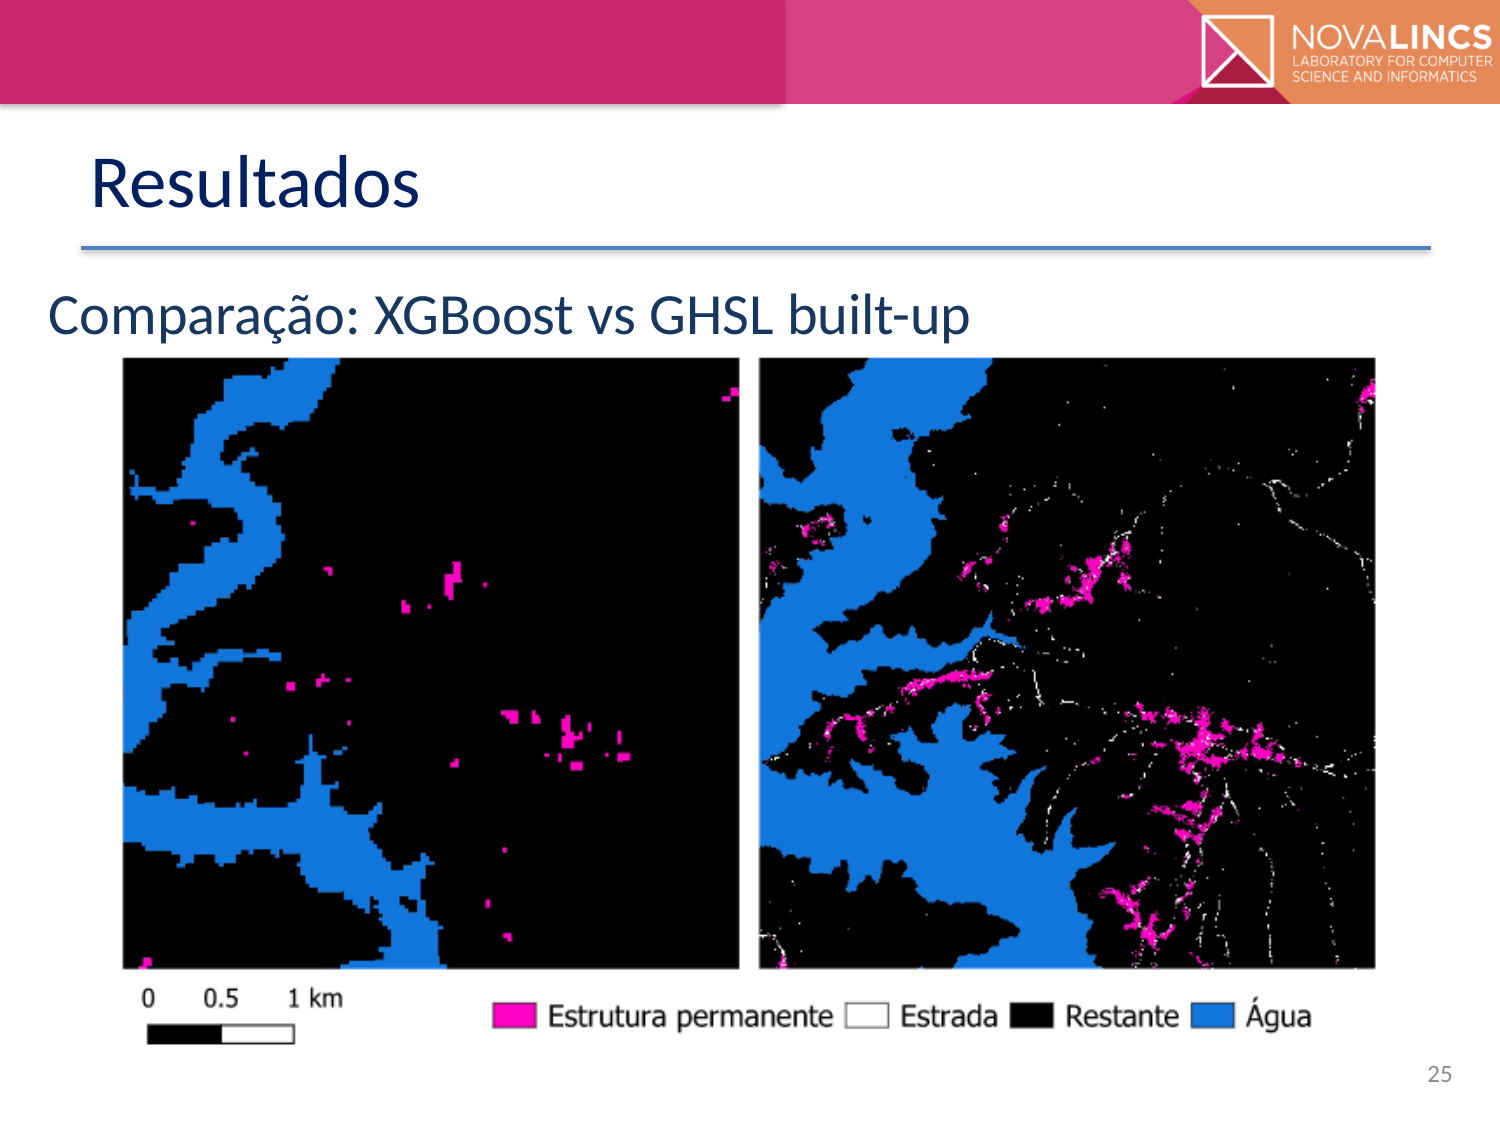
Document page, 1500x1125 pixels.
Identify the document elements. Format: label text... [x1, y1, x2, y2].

slide_number 25 [1117, 1042, 1468, 1103]
title Resultados [74, 120, 1426, 234]
picture [115, 353, 1388, 1058]
text_box Comparação: XGBoost vs GHSL built-up [33, 255, 1384, 368]
picture [786, 0, 1500, 104]
